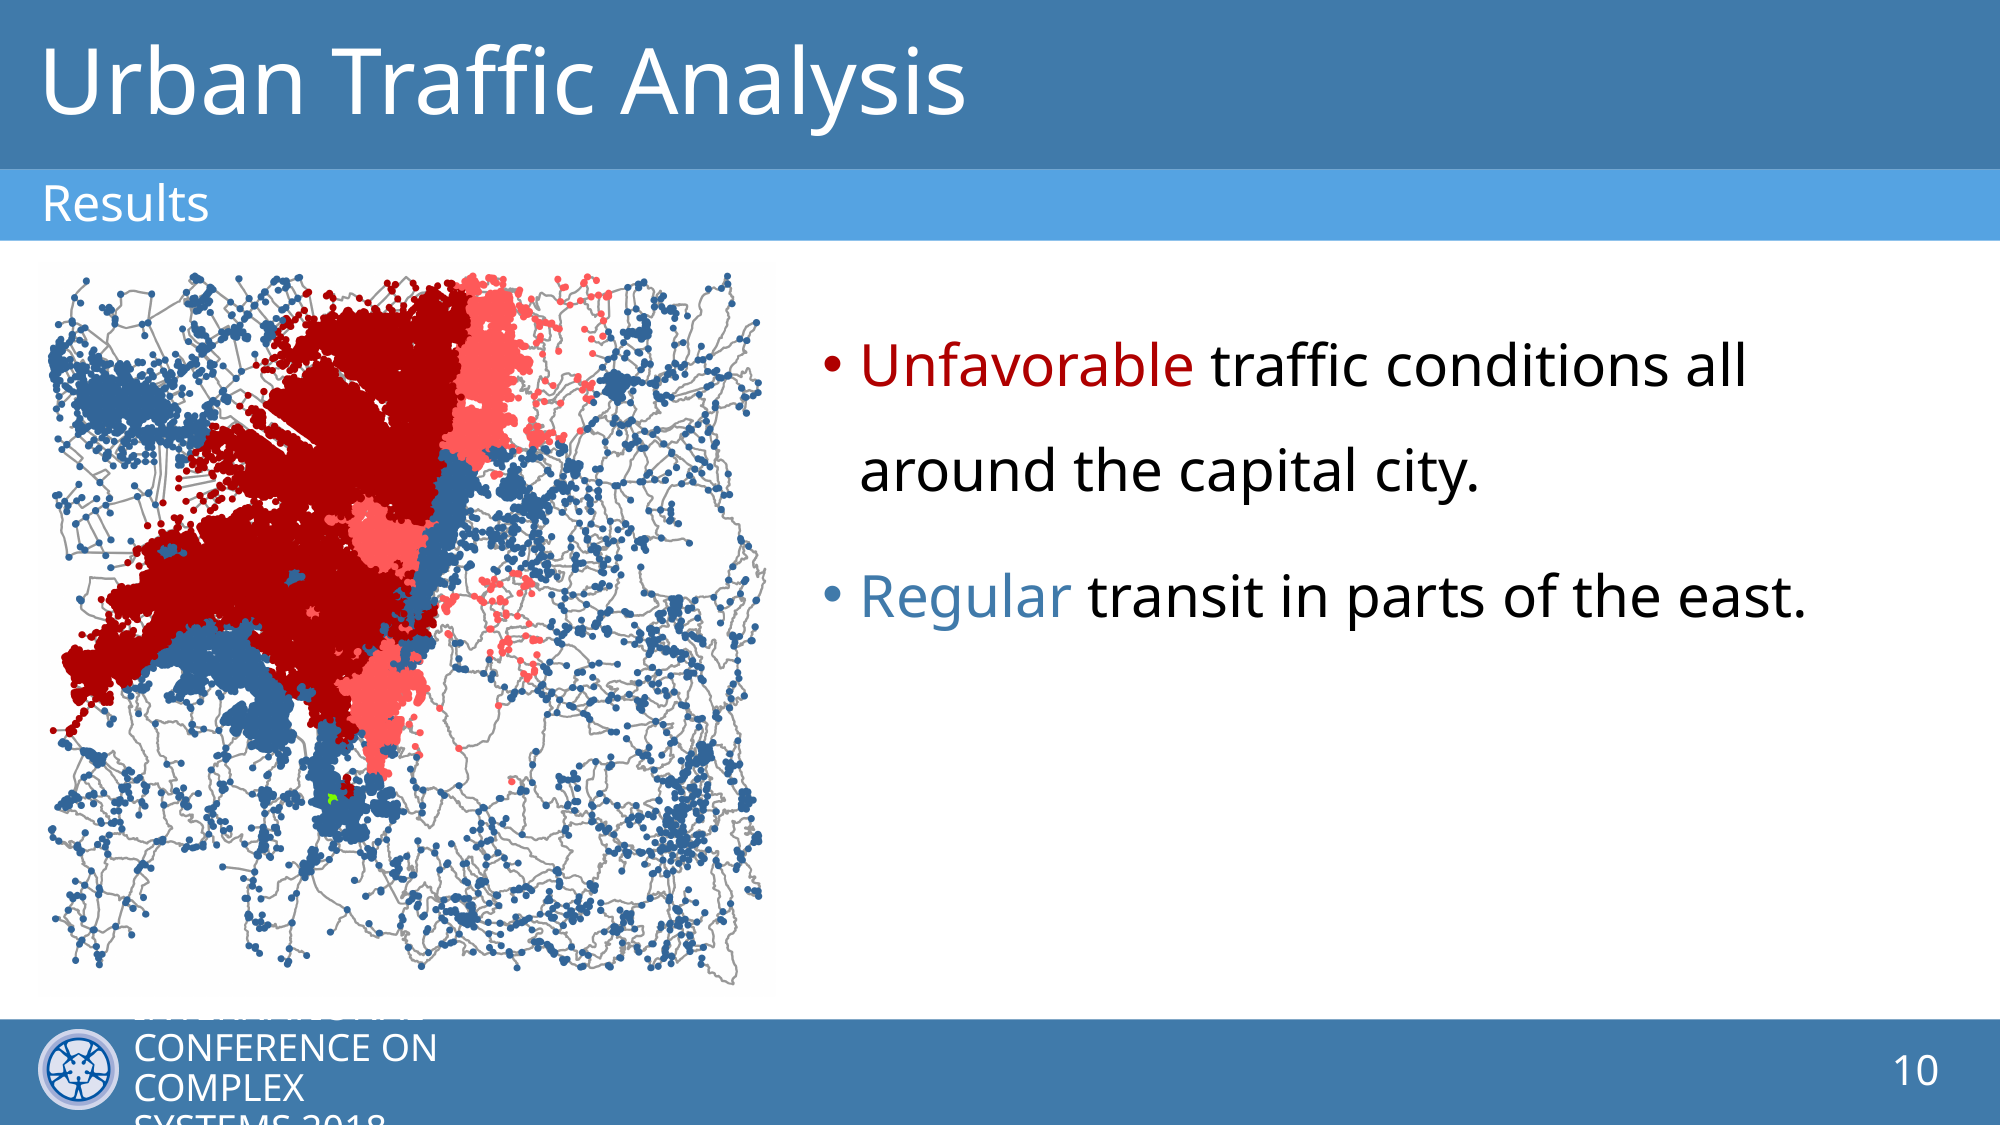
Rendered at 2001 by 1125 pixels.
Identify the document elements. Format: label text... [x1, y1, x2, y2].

slide_number 10 [1504, 1042, 1955, 1103]
picture [38, 262, 776, 998]
title Urban Traffic Analysis [0, 0, 2000, 169]
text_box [38, 1029, 478, 1110]
list Unfavorable traffic conditions all around the capital city. Regular transit in parts of the east. [807, 286, 1863, 927]
text_box Results [0, 169, 2000, 241]
text_box [0, 1019, 2000, 1125]
